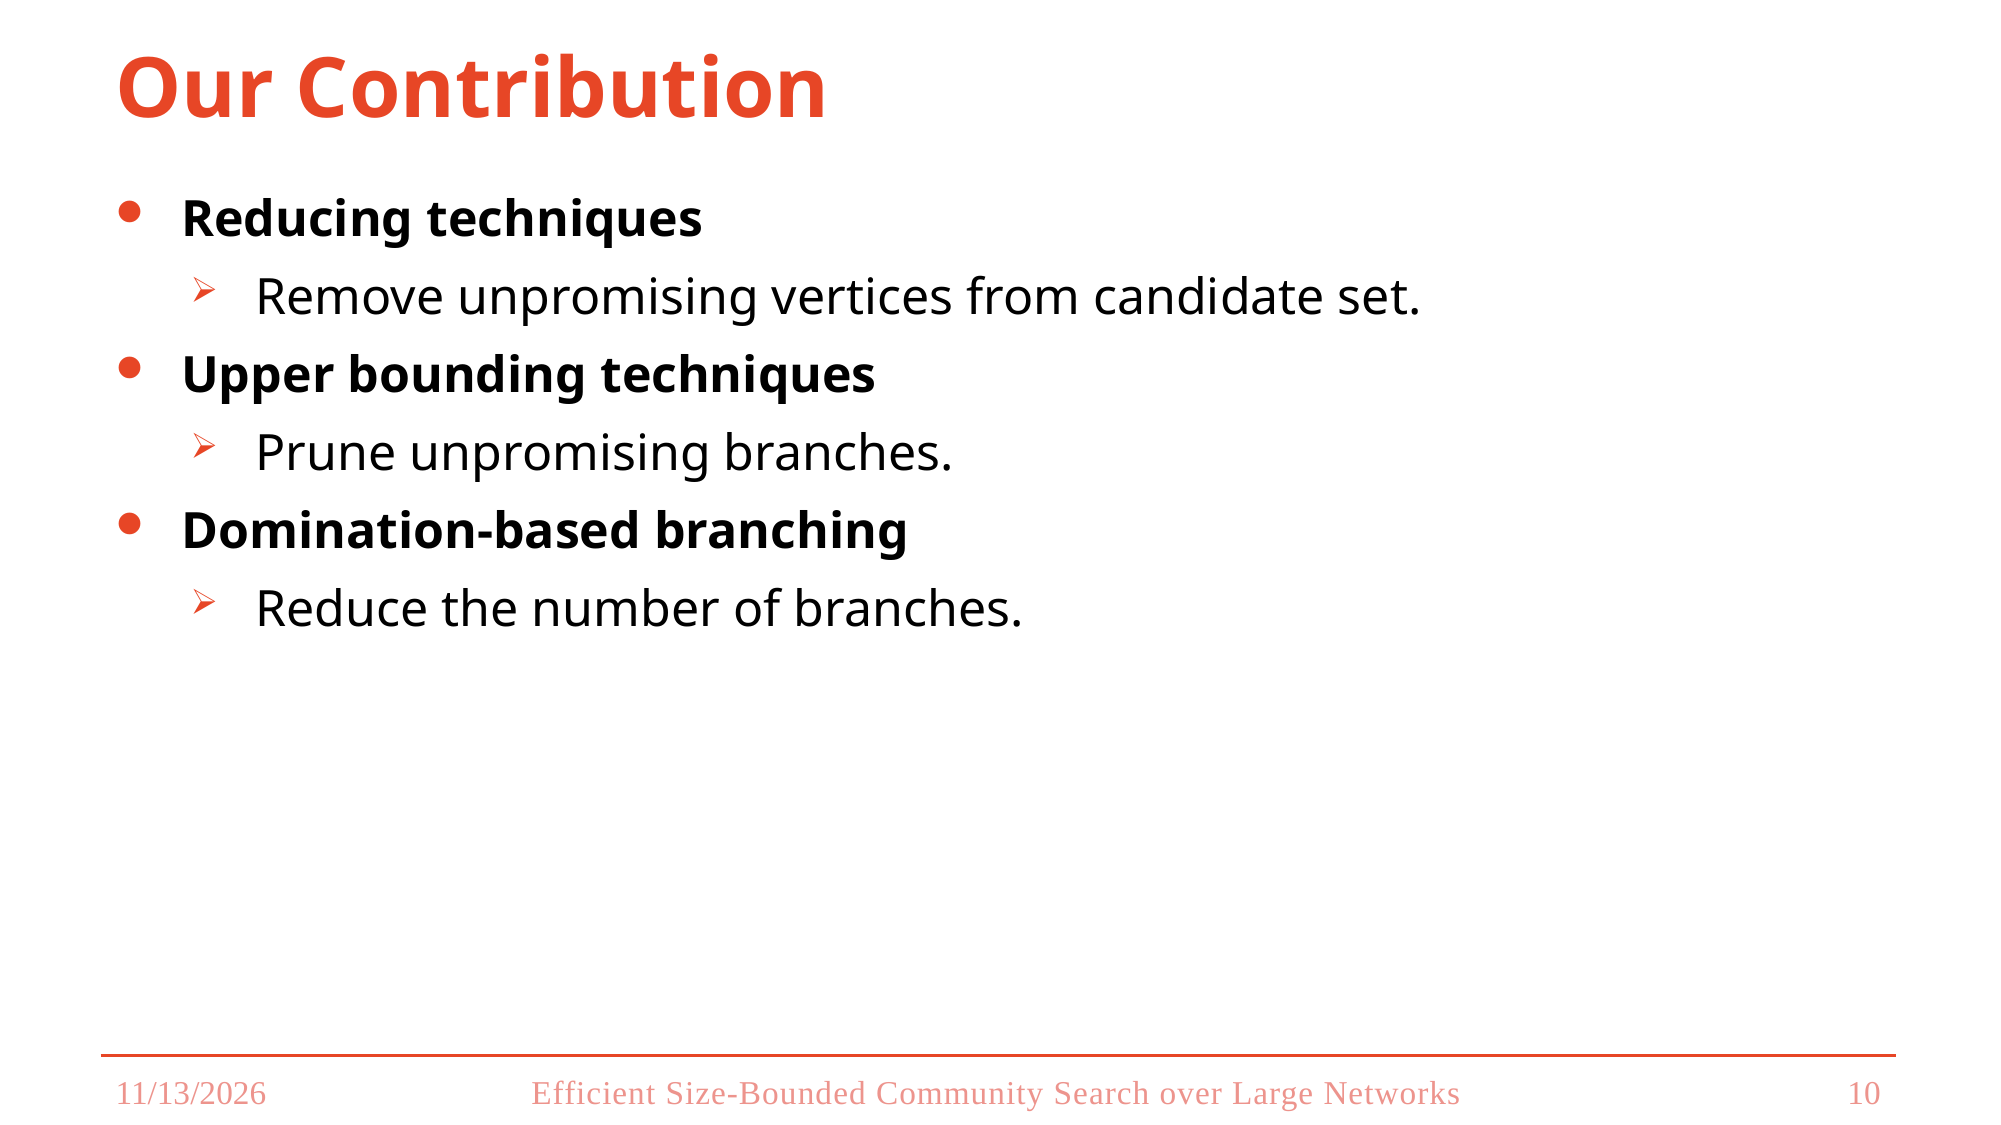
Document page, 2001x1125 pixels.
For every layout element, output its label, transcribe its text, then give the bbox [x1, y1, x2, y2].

title Our Contribution [100, 26, 1587, 156]
list Reducing techniques Remove unpromising vertices from candidate set. Upper bounding techniques Prune unpromising branches. Domination-based branching Reduce the number of branches. [100, 160, 1897, 1050]
footer Efficient Size-Bounded Community Search over Large Networks [309, 1061, 1686, 1121]
slide_number 10 [1707, 1061, 1897, 1121]
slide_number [100, 1061, 291, 1121]
